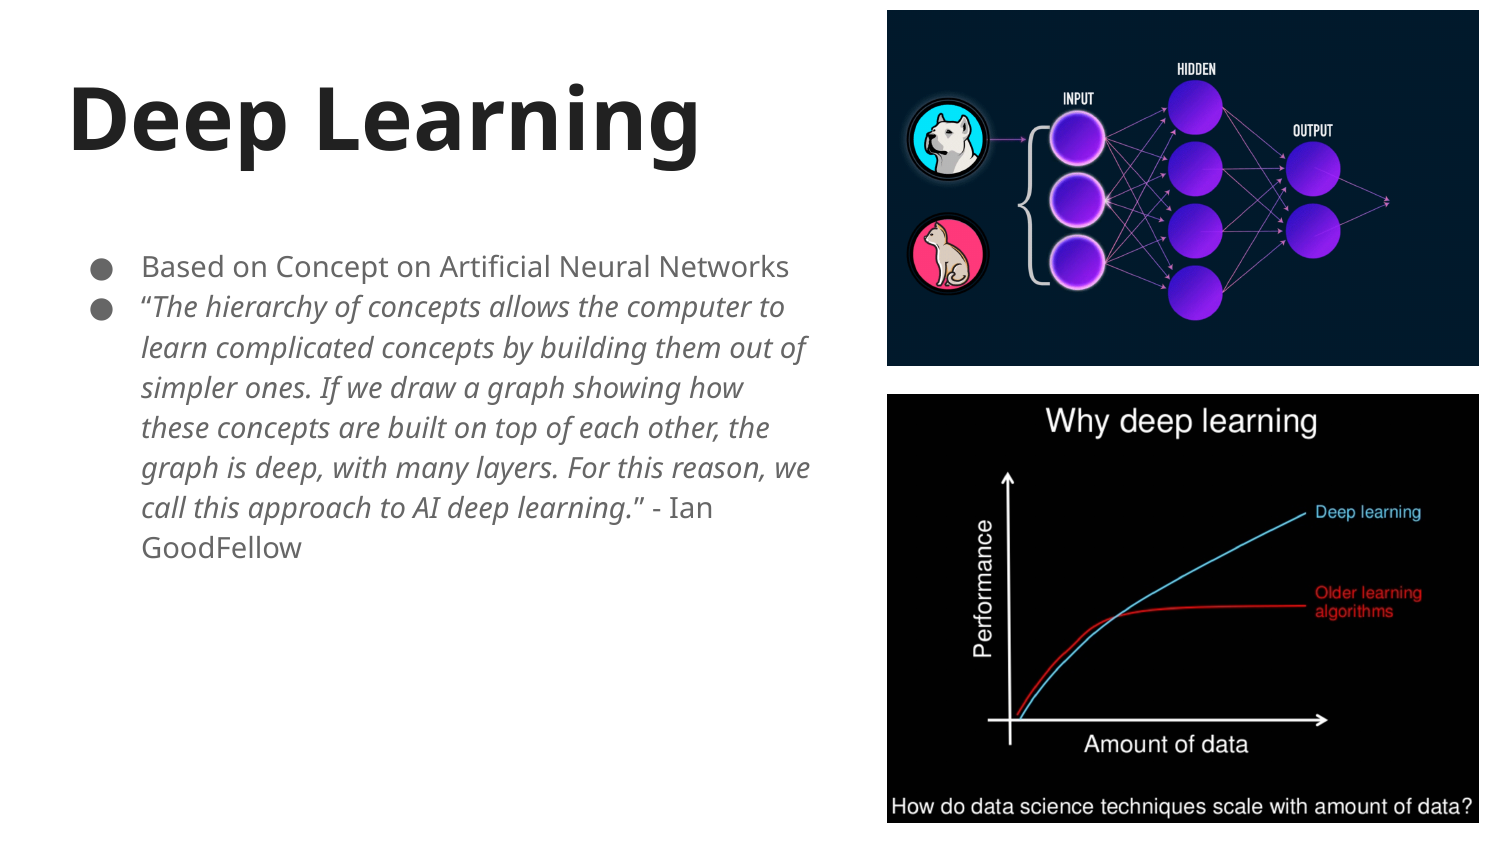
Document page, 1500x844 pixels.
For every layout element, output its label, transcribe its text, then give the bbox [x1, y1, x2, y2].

title Deep Learning [51, 48, 847, 180]
picture [887, 394, 1479, 824]
list Based on Concept on Artificial Neural Networks “The hierarchy of concepts allows the computer to learn complicated concepts by building them out of simpler ones. If we draw a graph showing how these concepts are built on top of each other, the graph is deep, with many layers. For this reason, we call this approach to AI deep learning.” - Ian GoodFellow [51, 228, 832, 777]
picture [887, 10, 1479, 366]
